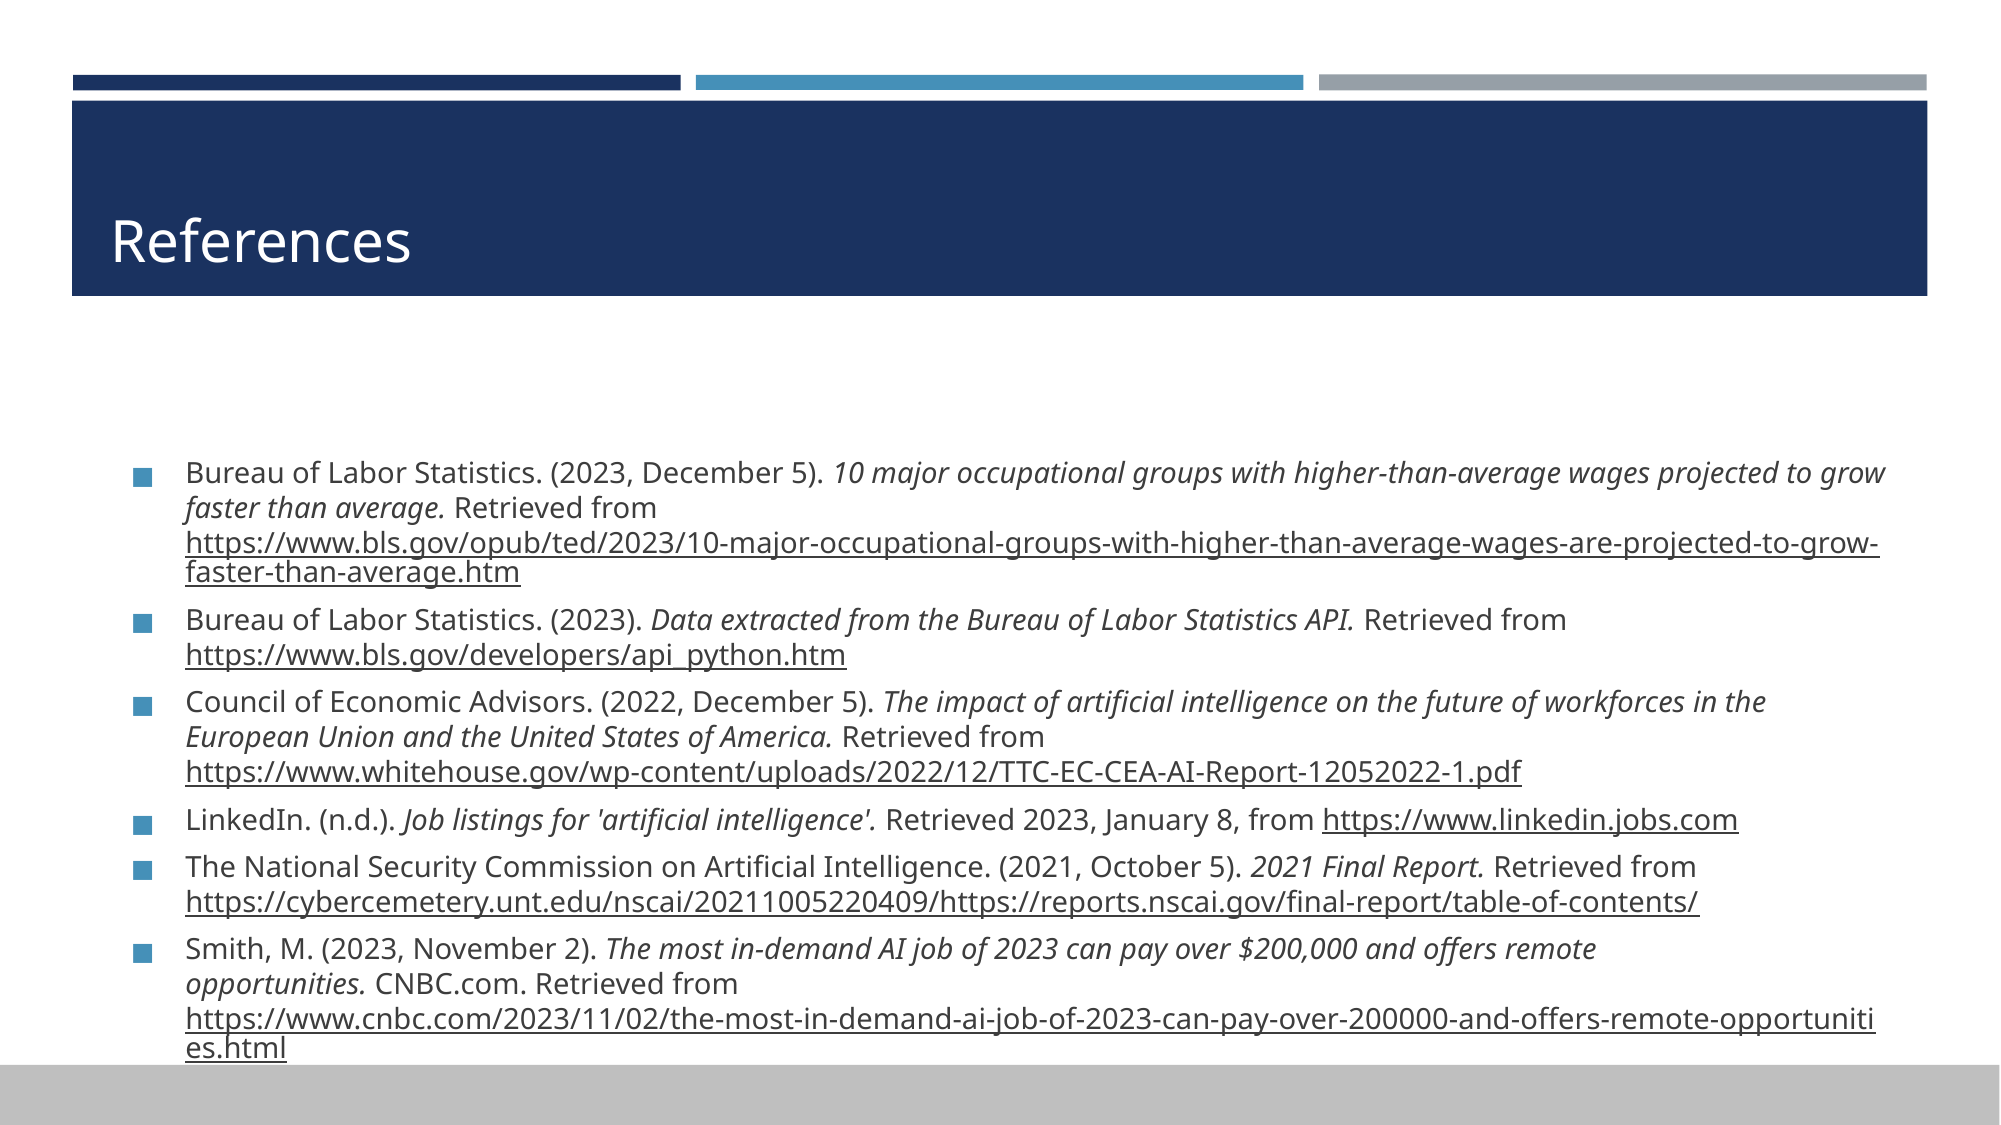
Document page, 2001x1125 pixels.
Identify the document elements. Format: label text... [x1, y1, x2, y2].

list Bureau of Labor Statistics. (2023, December 5). 10 major occupational groups with higher-than-average wages projected to grow faster than average. Retrieved from https://www.bls.gov/opub/ted/2023/10-major-occupational-groups-with-higher-than-average-wages-are-projected-to-grow-faster-than-average.htm Bureau of Labor Statistics. (2023). Data extracted from the Bureau of Labor Statistics API. Retrieved from https://www.bls.gov/developers/api_python.htm Council of Economic Advisors. (2022, December 5). The impact of artificial intelligence on the future of workforces in the European Union and the United States of America. Retrieved from https://www.whitehouse.gov/wp-content/uploads/2022/12/TTC-EC-CEA-AI-Report-12052022-1.pdf LinkedIn. (n.d.). Job listings for 'artificial intelligence'. Retrieved 2023, January 8, from https://www.linkedin.jobs.com The National Security Commission on Artificial Intelligence. (2021, October 5). 2021 Final Report. Retrieved from https://cybercemetery.unt.edu/nscai/20211005220409/https://reports.nscai.gov/final-report/table-of-contents/ Smith, M. (2023, November 2). The most in-demand AI job of 2023 can pay over $200,000 and offers remote opportunities. CNBC.com. Retrieved from https://www.cnbc.com/2023/11/02/the-most-in-demand-ai-job-of-2023-can-pay-over-200000-and-offers-remote-opportunities.html [95, 446, 1905, 1051]
title References [95, 115, 1905, 282]
